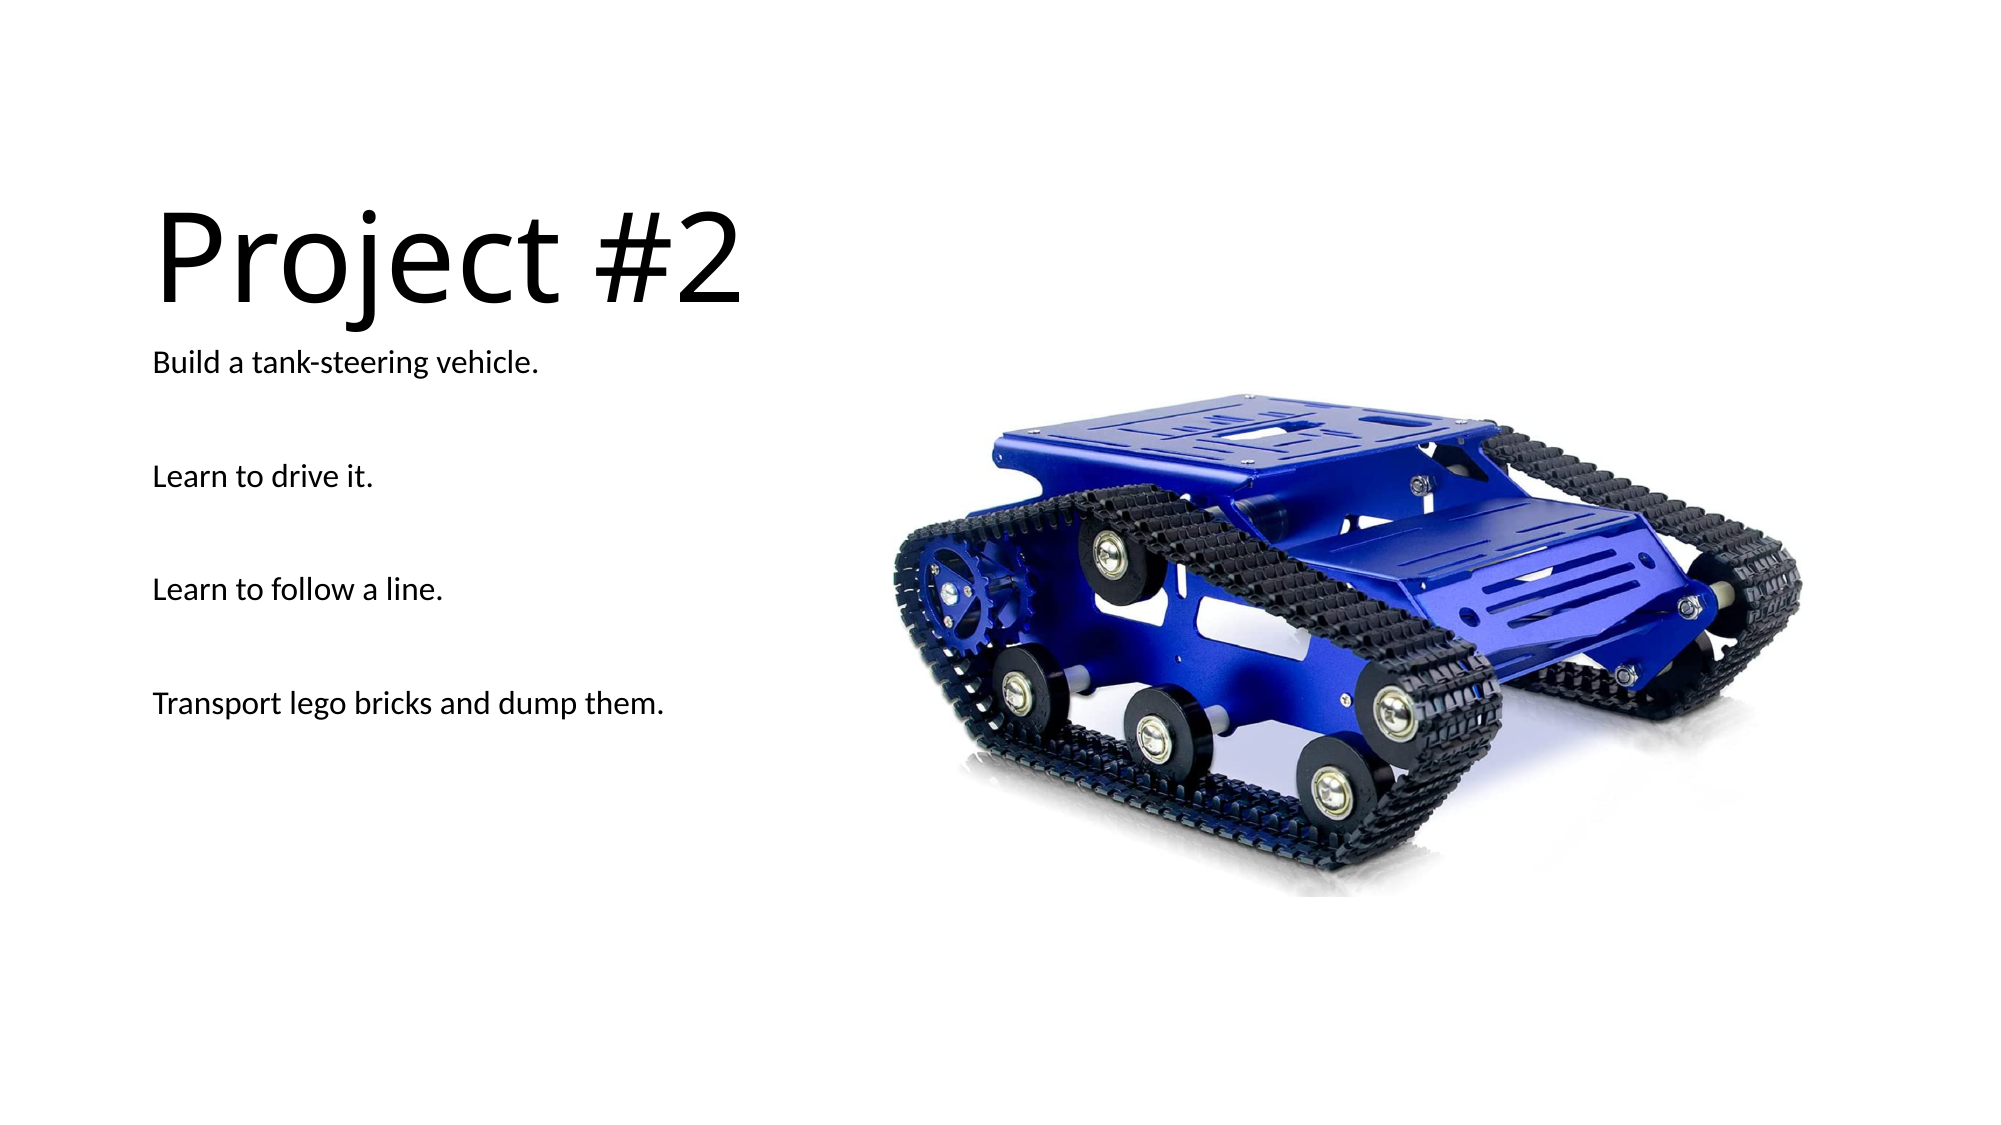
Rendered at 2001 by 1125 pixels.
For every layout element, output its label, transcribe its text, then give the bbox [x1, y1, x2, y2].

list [887, 349, 1818, 897]
list Build a tank-steering vehicle. Learn to drive it. Learn to follow a line. Transport lego bricks and dump them. [137, 337, 783, 963]
title Project #2 [137, 75, 783, 337]
